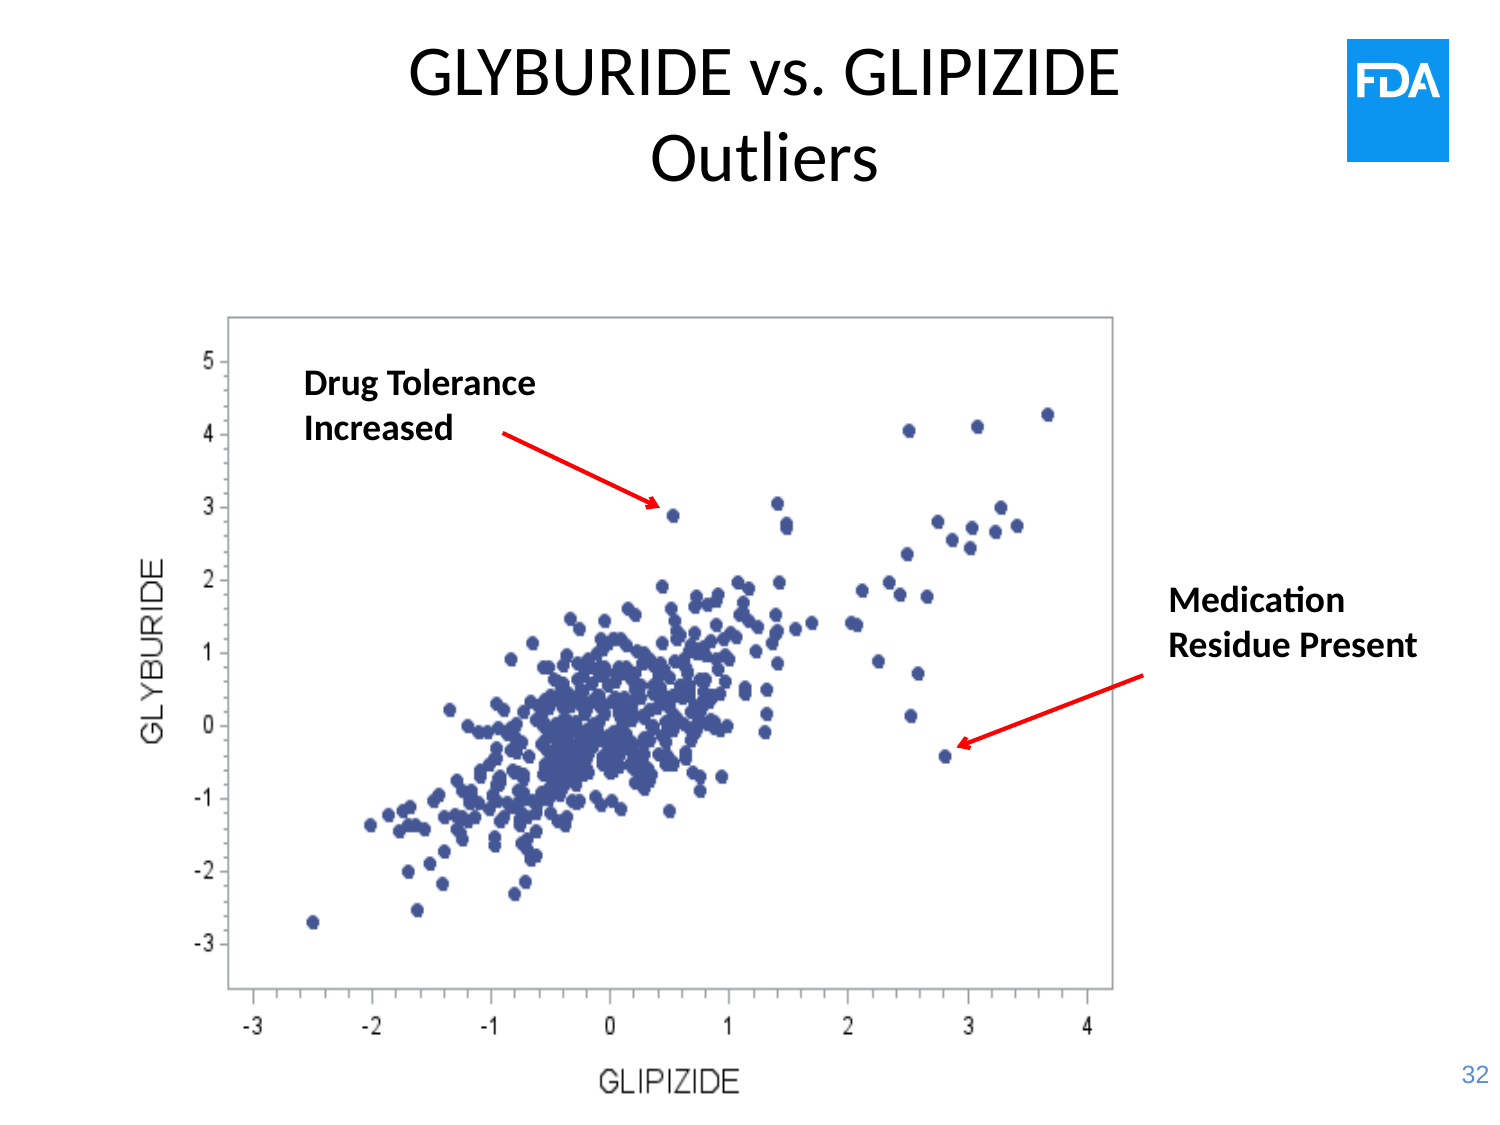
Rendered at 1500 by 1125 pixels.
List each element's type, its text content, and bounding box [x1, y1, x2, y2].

title GLYBURIDE vs. GLIPIZIDE Outliers [67, 15, 1464, 205]
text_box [61, 228, 1444, 1122]
